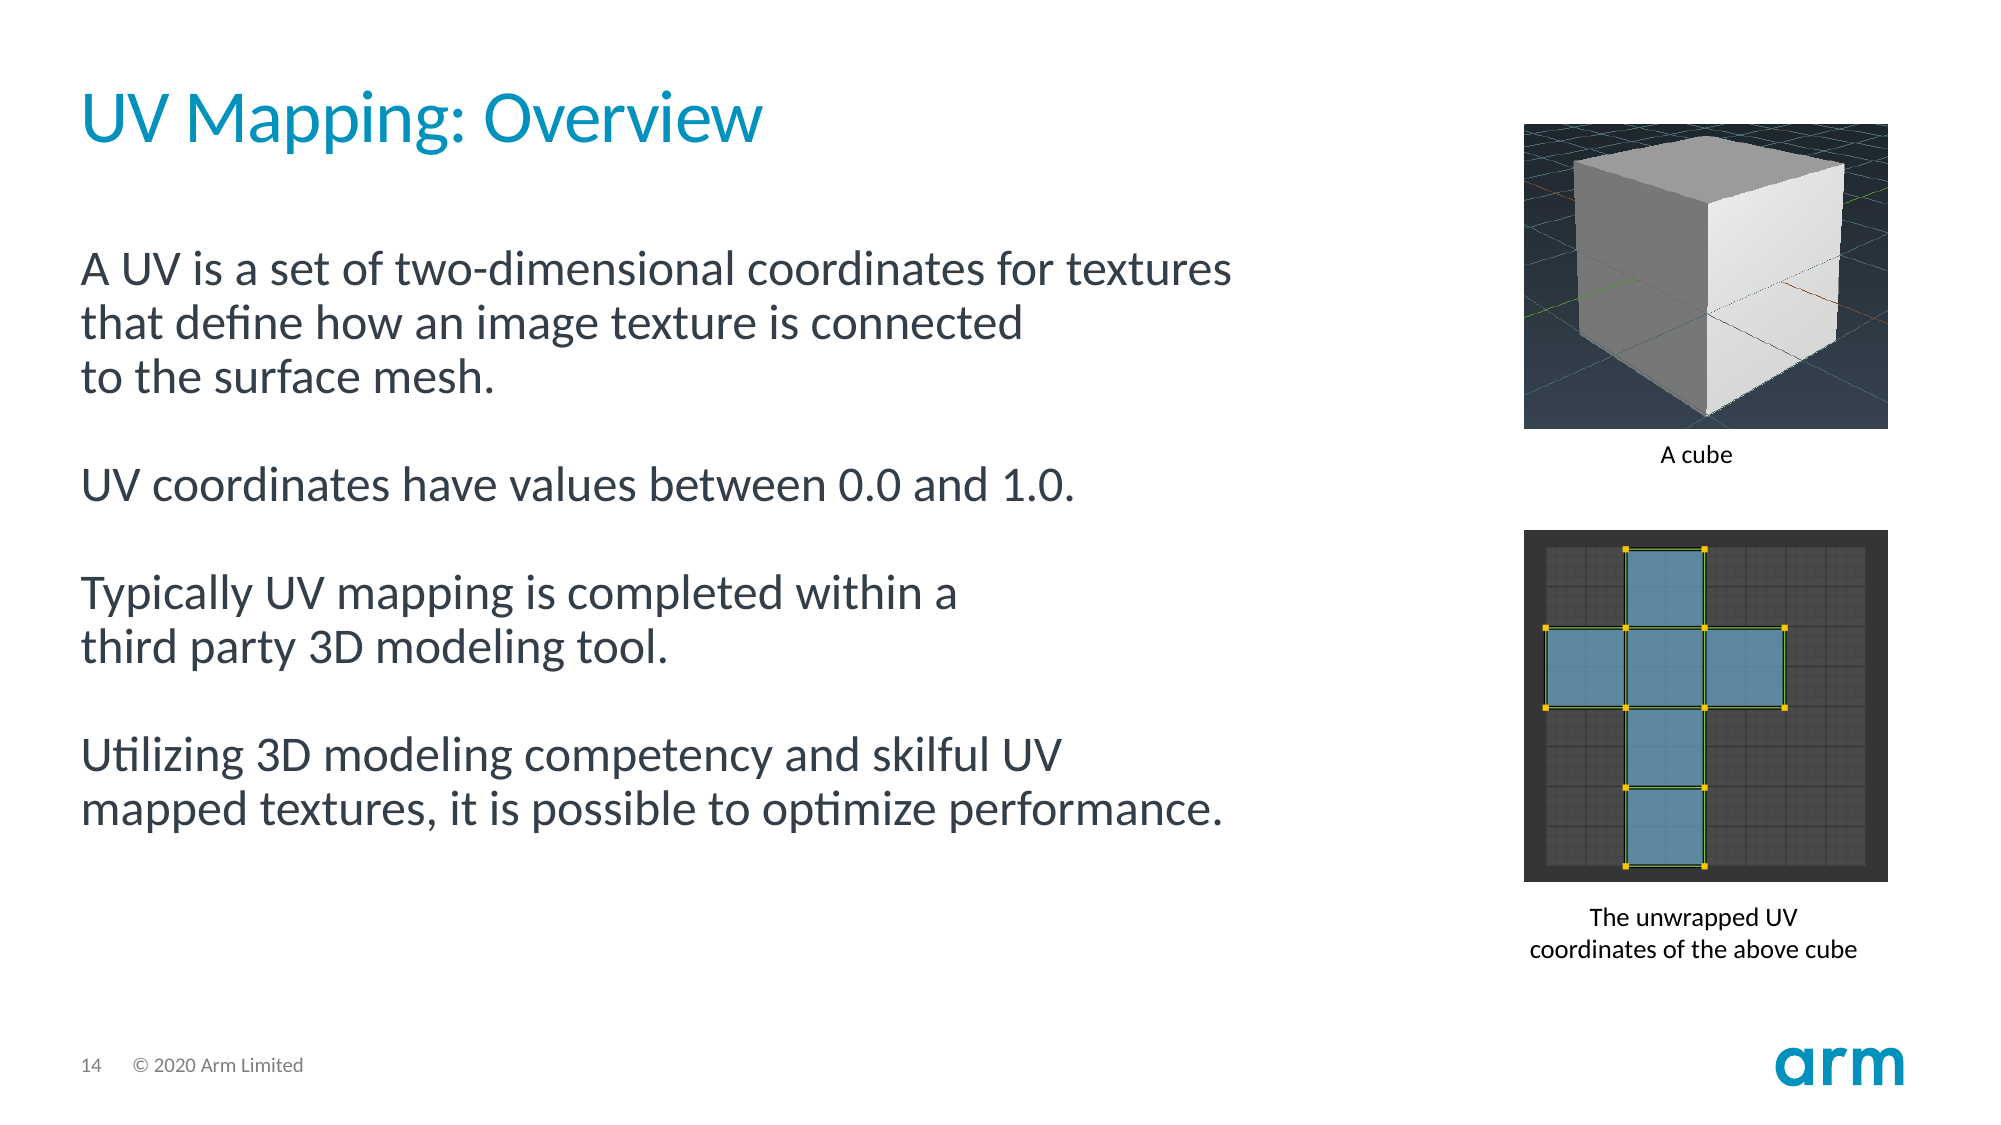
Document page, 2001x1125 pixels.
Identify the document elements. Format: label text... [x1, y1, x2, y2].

text_box A cube [1562, 437, 1832, 469]
text_box The unwrapped UV coordinates of the above cube [1524, 899, 1863, 984]
list A UV is a set of two-dimensional coordinates for textures that define how an image texture is connected to the surface mesh. UV coordinates have values between 0.0 and 1.0. Typically UV mapping is completed within a third party 3D modeling tool. Utilizing 3D modeling competency and skilful UV mapped textures, it is possible to optimize performance. [80, 242, 1915, 913]
picture [1524, 530, 1888, 882]
title UV Mapping: Overview [80, 48, 1915, 158]
picture [1524, 124, 1888, 429]
